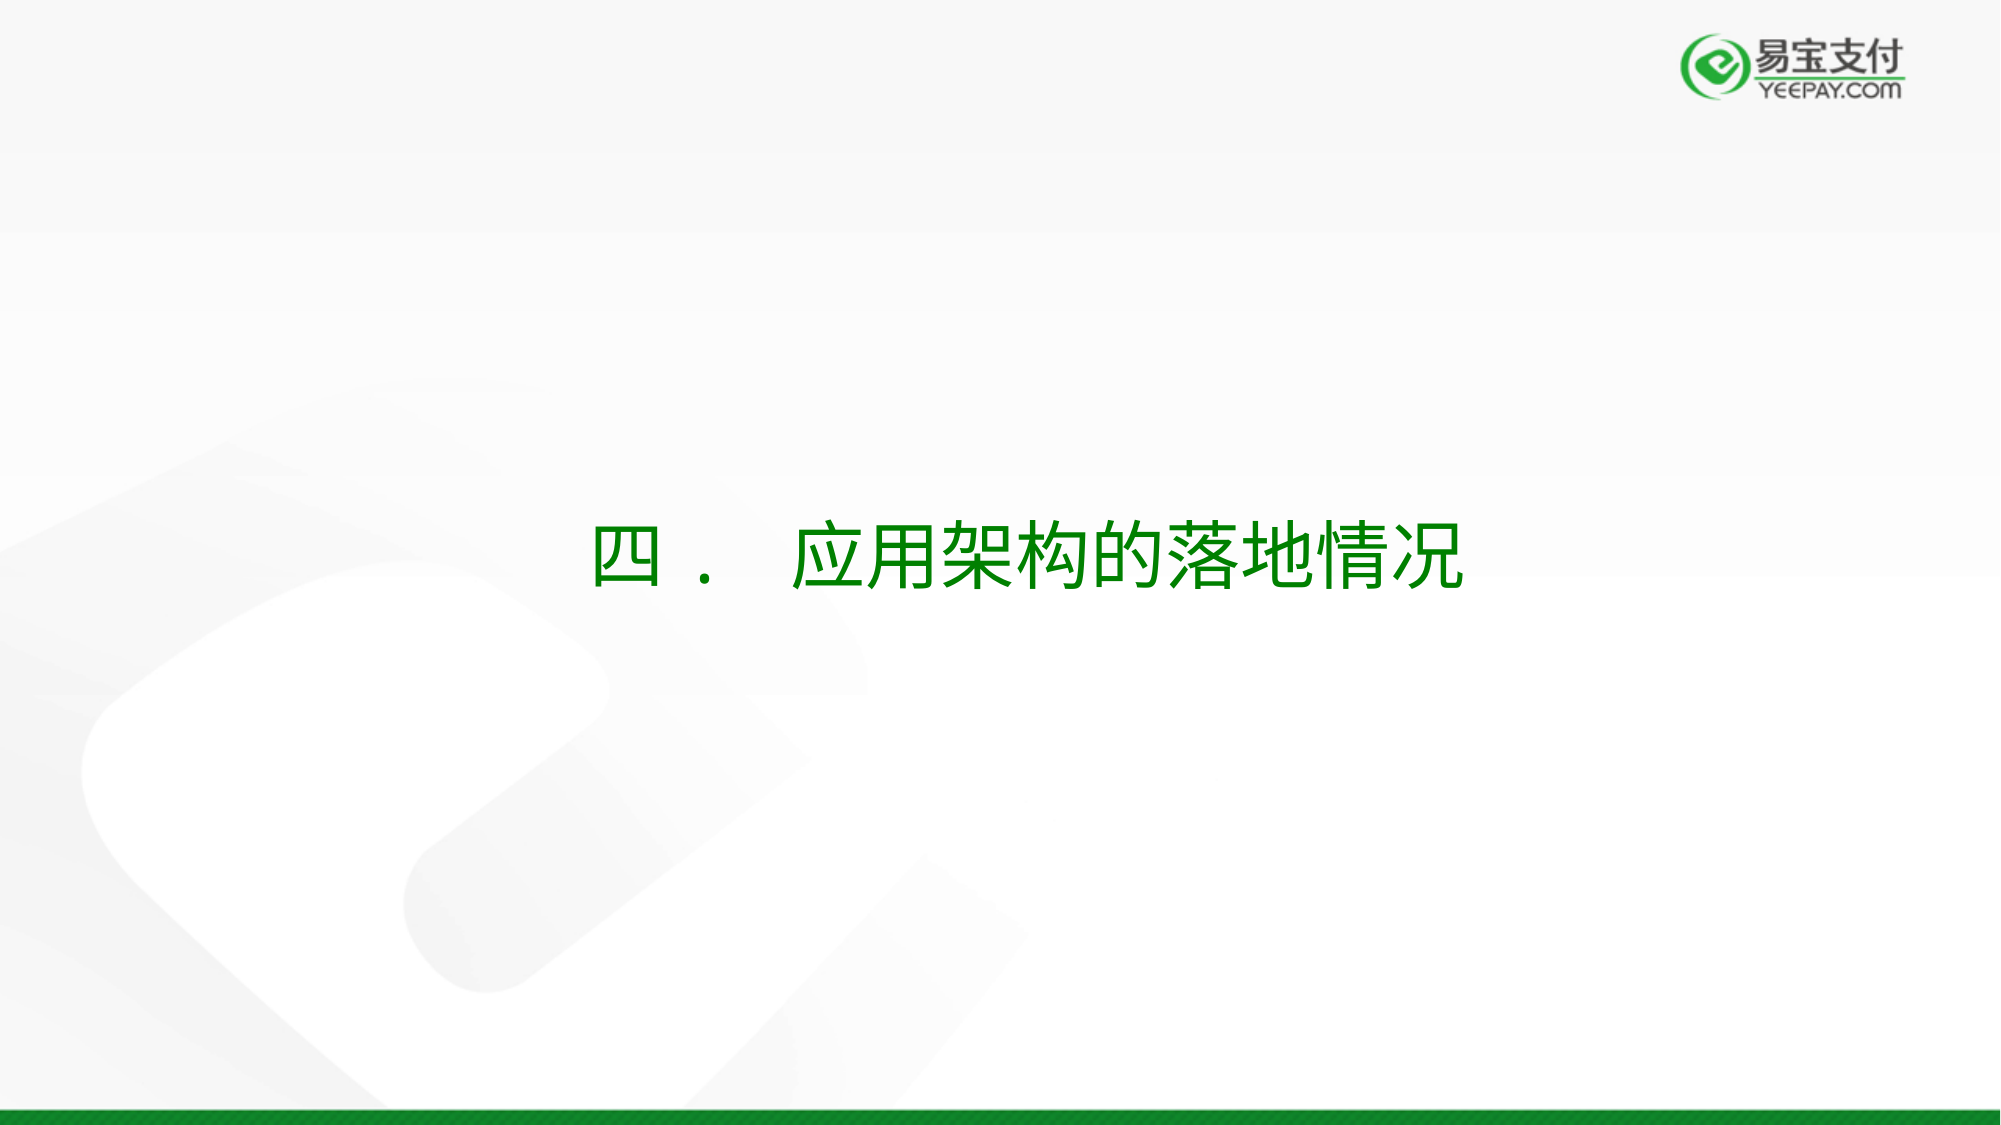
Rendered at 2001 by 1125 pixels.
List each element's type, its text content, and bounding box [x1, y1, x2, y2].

text_box 四. 应用架构的落地情况 [574, 501, 1481, 606]
picture [0, 0, 2001, 1125]
